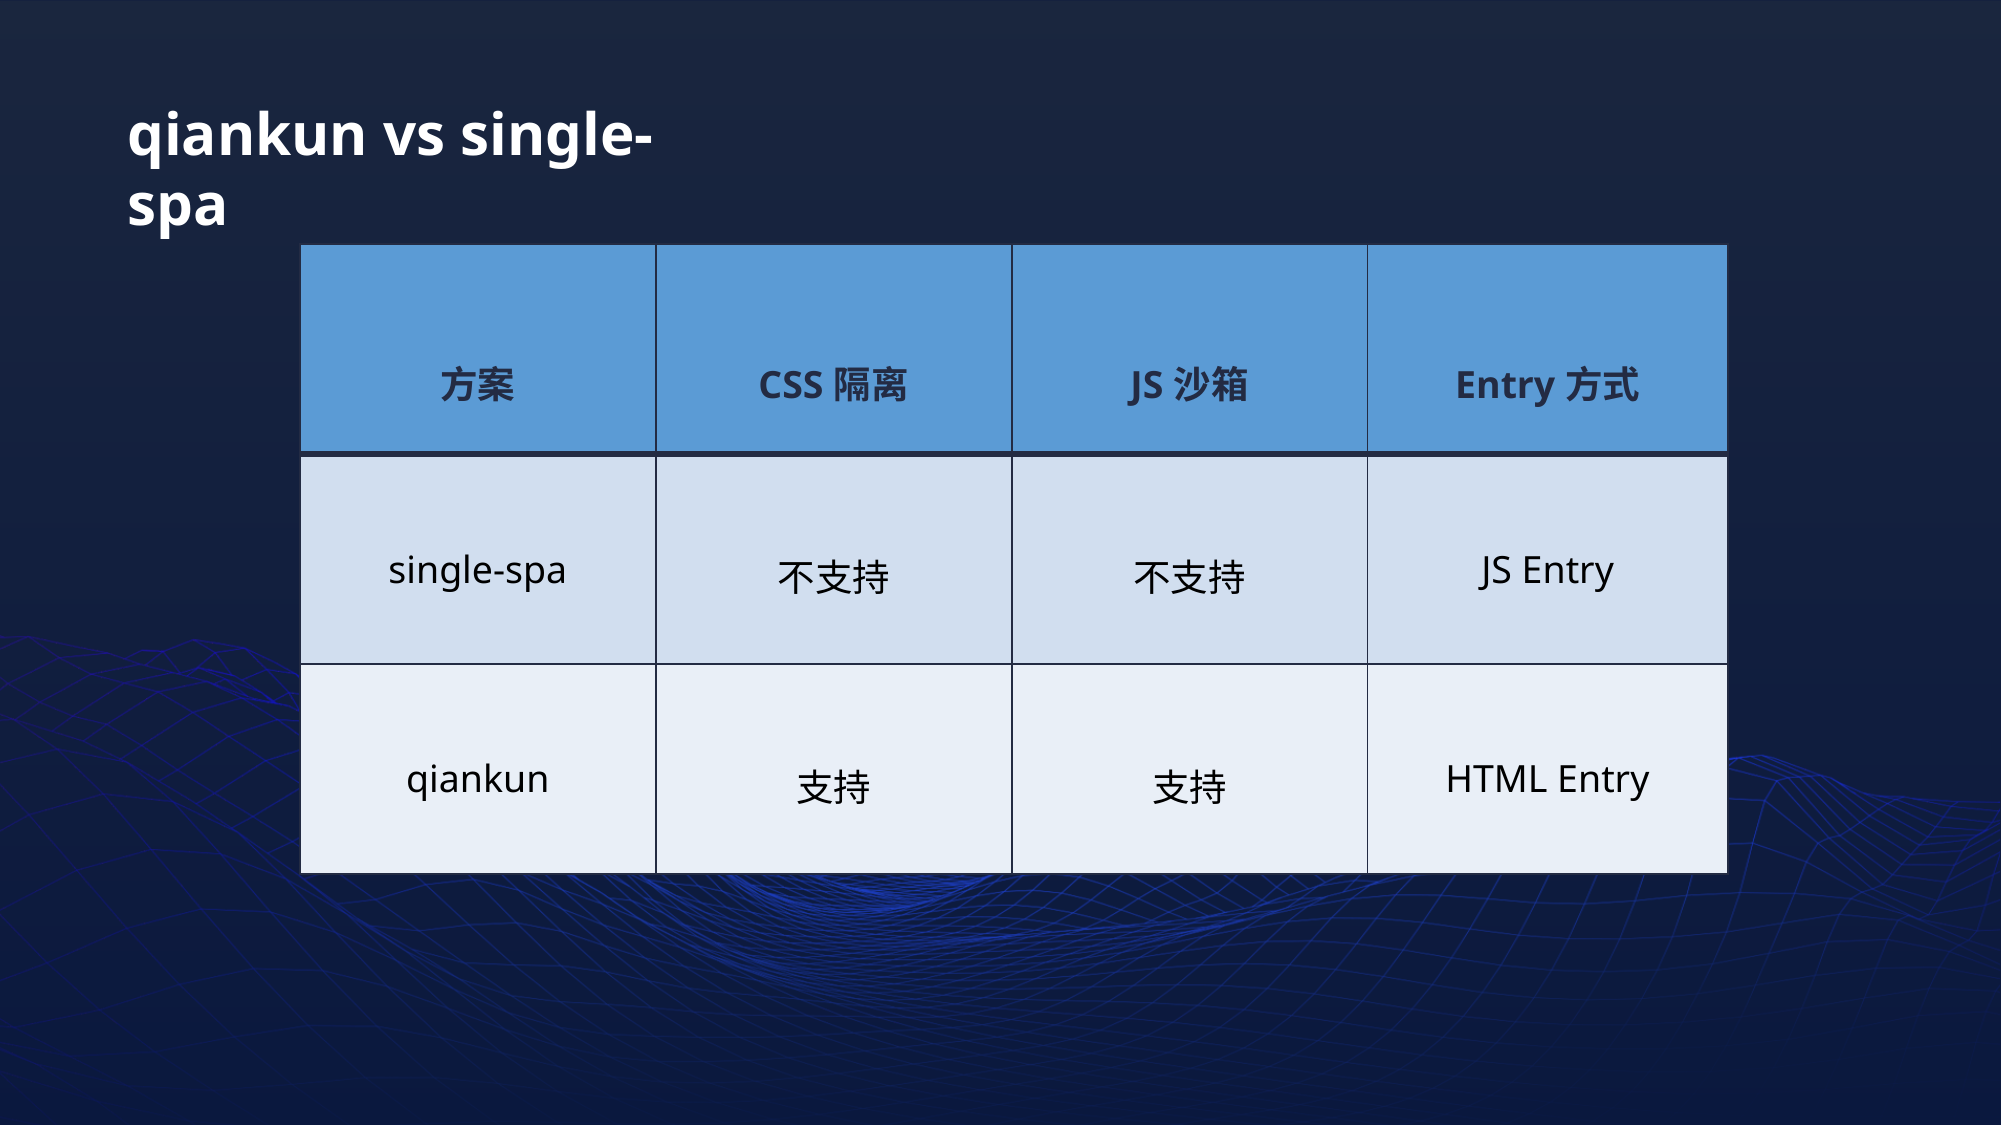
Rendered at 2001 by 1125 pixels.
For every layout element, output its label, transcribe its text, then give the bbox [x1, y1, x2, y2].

text_box qiankun vs single-spa [120, 89, 755, 245]
table_cell 支持 [1013, 665, 1367, 873]
table_header Entry方式 [1368, 245, 1727, 451]
table_header 方案 [301, 245, 655, 451]
table_cell 支持 [657, 665, 1011, 873]
table_cell 不支持 [1013, 457, 1367, 663]
table_cell single-spa [301, 457, 655, 663]
picture [0, 220, 2001, 1125]
table_header CSS隔离 [657, 245, 1011, 451]
table_header JS沙箱 [1013, 245, 1367, 451]
table_cell 不支持 [657, 457, 1011, 663]
table_cell qiankun [301, 665, 655, 873]
table_cell JS Entry [1368, 457, 1727, 663]
table_cell HTML Entry [1368, 665, 1727, 873]
